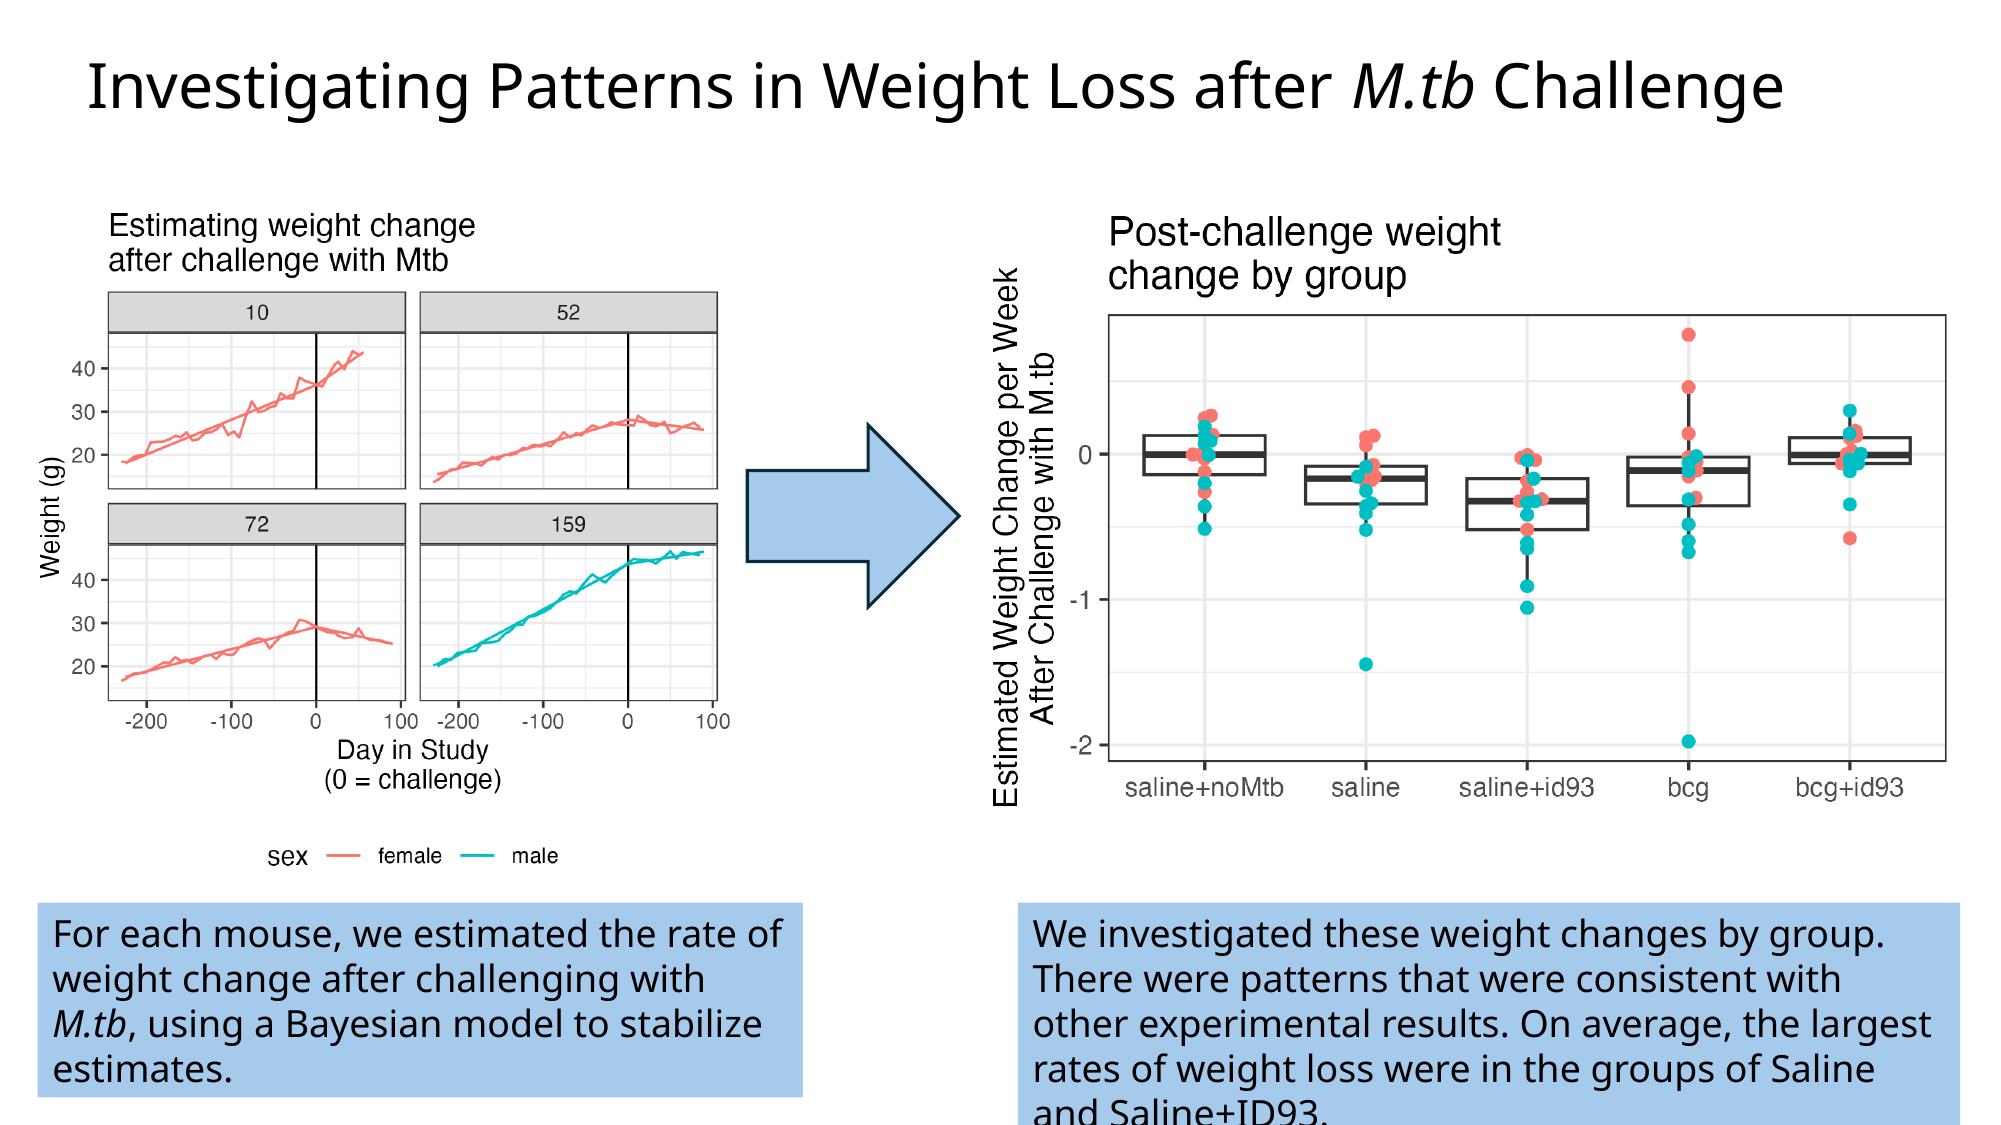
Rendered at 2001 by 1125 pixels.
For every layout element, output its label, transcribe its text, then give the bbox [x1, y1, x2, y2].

text_box [745, 421, 962, 611]
text_box For each mouse, we estimated the rate of weight change after challenging with M.tb, using a Bayesian model to stabilize estimates. [37, 902, 803, 1098]
picture [26, 198, 731, 904]
text_box Investigating Patterns in Weight Loss after M.tb Challenge [69, 37, 1860, 134]
text_box We investigated these weight changes by group. There were patterns that were consistent with other experimental results. On average, the largest rates of weight loss were in the groups of Saline and Saline+ID93. [1017, 902, 1961, 1125]
picture [975, 198, 1964, 858]
